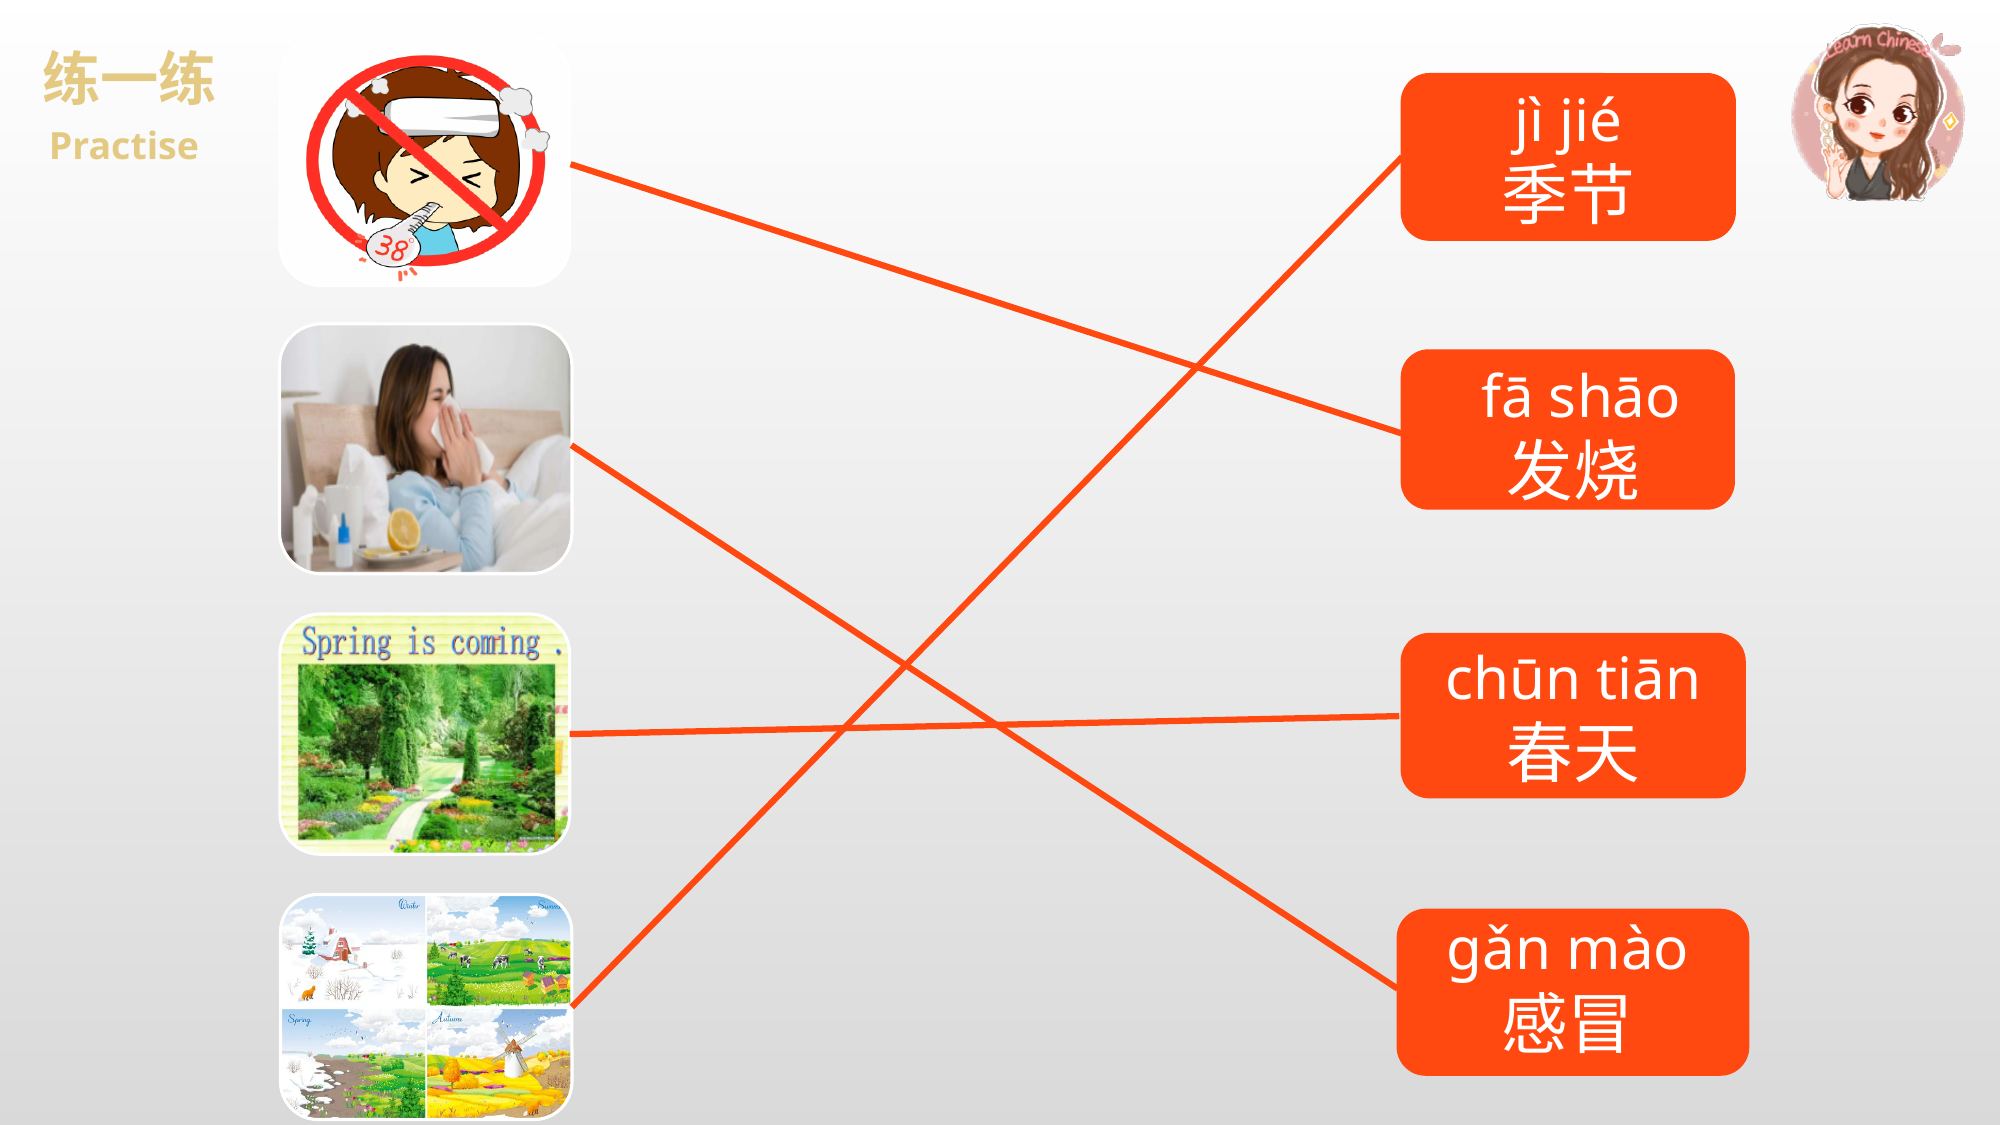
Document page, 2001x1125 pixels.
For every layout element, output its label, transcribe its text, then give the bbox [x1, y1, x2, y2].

picture [1758, 0, 1998, 240]
text_box [278, 36, 571, 287]
text_box [278, 612, 571, 856]
text_box jì jié 季节 [1402, 75, 1735, 240]
text_box chūn tiān 春天 [1403, 633, 1748, 799]
text_box Practise [34, 115, 215, 175]
text_box gǎn mào 感冒 [1388, 904, 1748, 1069]
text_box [571, 156, 1403, 1008]
text_box [1407, 1069, 1739, 1076]
text_box [278, 322, 571, 575]
text_box [279, 893, 573, 1121]
text_box 练一练 [27, 35, 233, 120]
text_box fā shāo 发烧 [1403, 351, 1745, 516]
